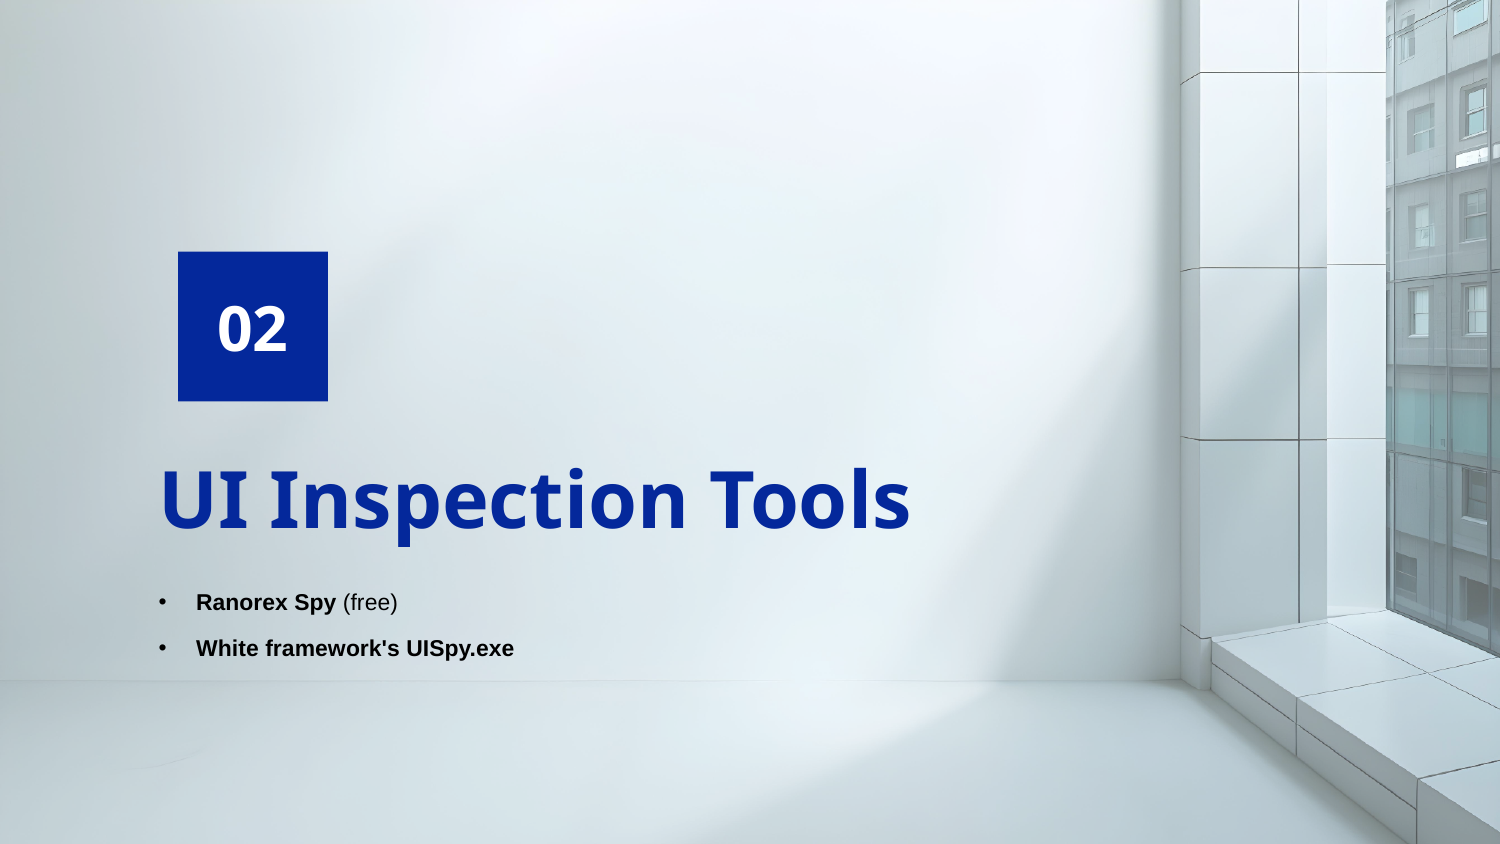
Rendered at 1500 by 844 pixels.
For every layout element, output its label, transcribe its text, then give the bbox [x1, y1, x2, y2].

title 02 [178, 251, 328, 402]
title UI Inspection Tools [143, 415, 1075, 579]
subtitle Ranorex Spy (free) White framework's UISpy.exe [143, 590, 878, 660]
